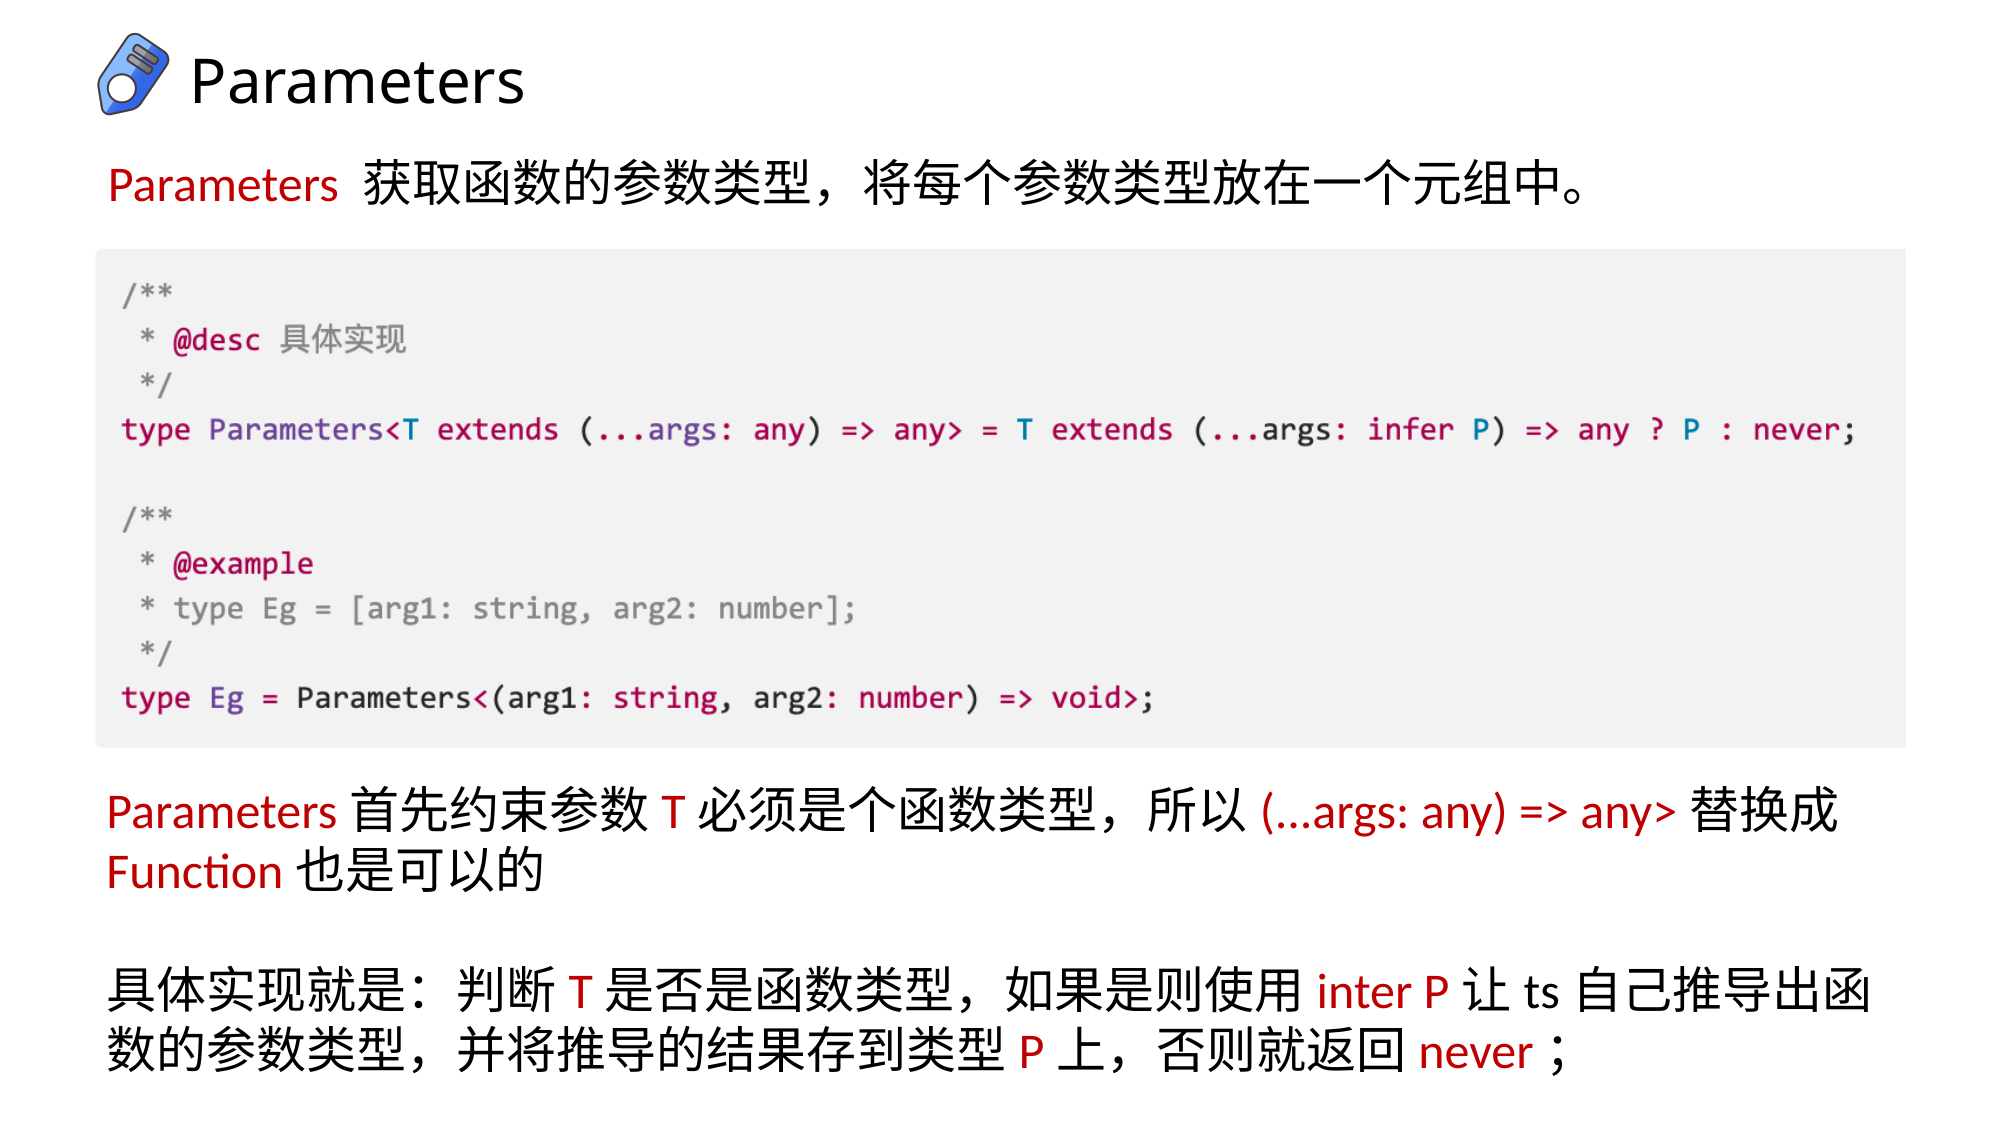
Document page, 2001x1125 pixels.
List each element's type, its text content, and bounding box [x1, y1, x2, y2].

text_box Parameters首先约束参数T必须是个函数类型，所以(...args: any) => any>替换成Function也是可以的 具体实现就是：判断T是否是函数类型，如果是则使用inter P让ts自己推导出函数的参数类型，并将推导的结果存到类型P上，否则就返回never； [91, 770, 1906, 1086]
title Parameters [174, 40, 542, 126]
text_box Parameters 获取函数的参数类型，将每个参数类型放在一个元组中。 [93, 143, 1907, 219]
picture [91, 242, 1906, 748]
picture [91, 32, 175, 116]
